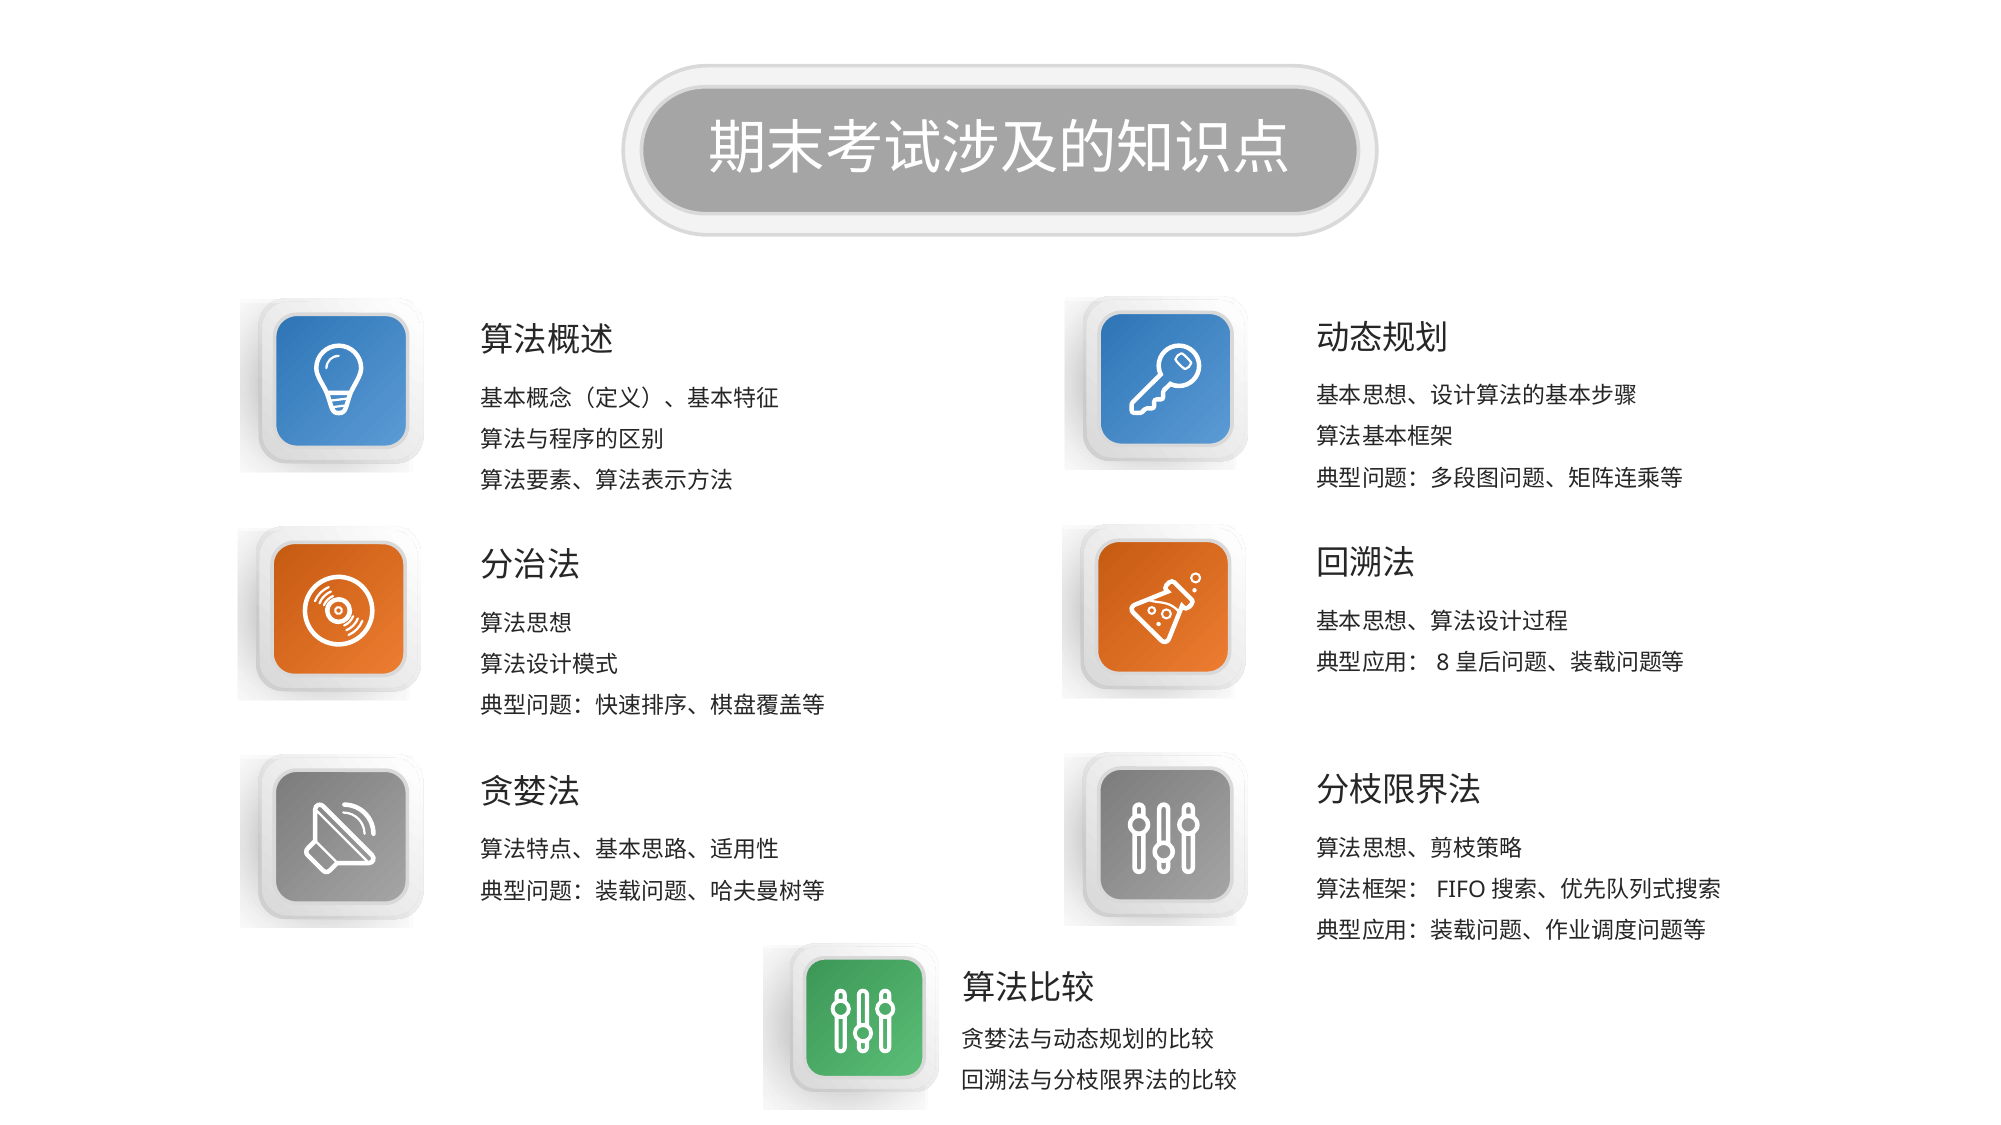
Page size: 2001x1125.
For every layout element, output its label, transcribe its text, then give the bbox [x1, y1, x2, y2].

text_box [258, 298, 424, 464]
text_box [1083, 296, 1248, 462]
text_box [623, 65, 1377, 235]
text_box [258, 754, 424, 920]
text_box 分枝限界法 [1301, 760, 1595, 812]
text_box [1082, 752, 1248, 918]
text_box 算法比较 [947, 959, 1111, 1003]
text_box 算法特点、基本思路、适用性 典型问题：装载问题、哈夫曼树等 [466, 814, 897, 912]
text_box 算法思想 算法设计模式 典型问题：快速排序、棋盘覆盖等 [466, 587, 897, 726]
text_box 基本思想、算法设计过程 典型应用：8皇后问题、装载问题等 [1301, 585, 1788, 683]
text_box 算法概述 [466, 310, 831, 362]
text_box 回溯法 [1301, 533, 1578, 585]
text_box 算法思想、剪枝策略 算法框架：FIFO搜索、优先队列式搜索 典型应用：装载问题、作业调度问题等 [1301, 812, 1788, 951]
text_box 贪婪法与动态规划的比较 回溯法与分枝限界法的比较 [947, 1003, 1433, 1101]
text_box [790, 943, 939, 1092]
text_box 基本思想、设计算法的基本步骤 算法基本框架 典型问题：多段图问题、矩阵连乘等 [1301, 359, 1788, 499]
text_box 动态规划 [1301, 308, 1556, 359]
text_box 分治法 [466, 536, 797, 587]
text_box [1080, 524, 1246, 690]
text_box 贪婪法 [466, 762, 797, 814]
text_box 基本概念（定义）、基本特征 算法与程序的区别 算法要素、算法表示方法 [466, 362, 925, 501]
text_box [256, 526, 421, 692]
